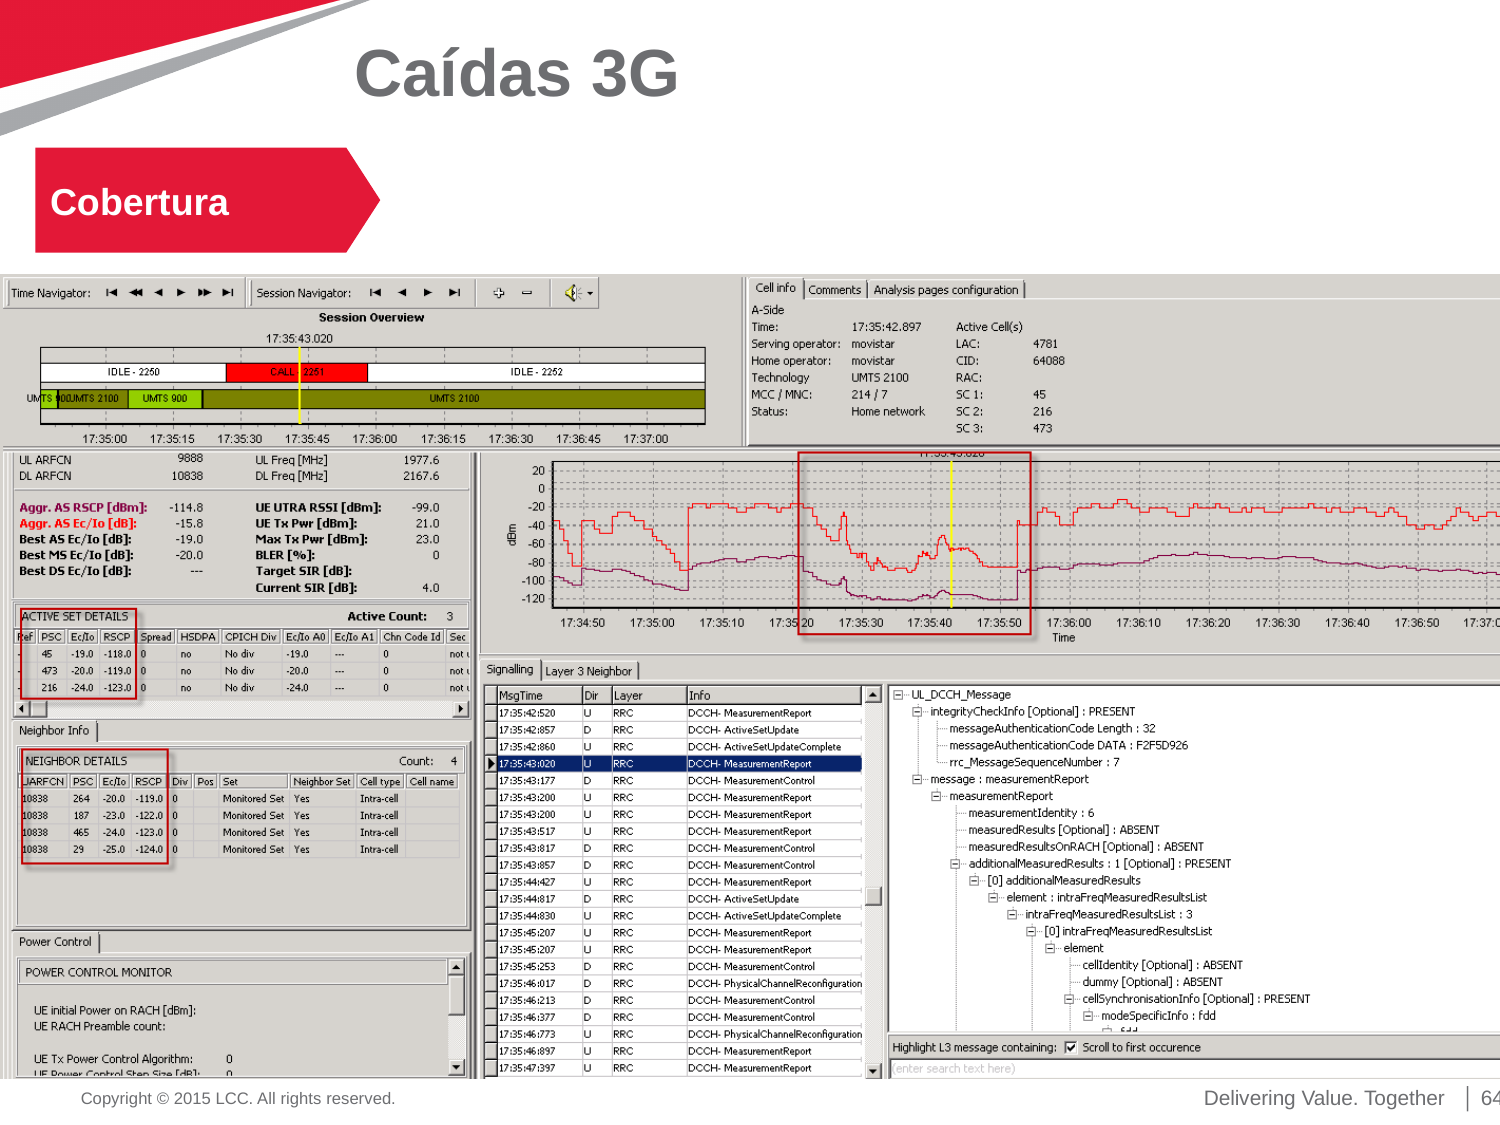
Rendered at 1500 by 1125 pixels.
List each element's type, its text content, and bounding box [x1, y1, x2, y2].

title Caídas 3G [354, 29, 890, 111]
picture [0, 274, 1500, 1079]
picture [0, 0, 373, 136]
text_box Cobertura [33, 145, 383, 255]
